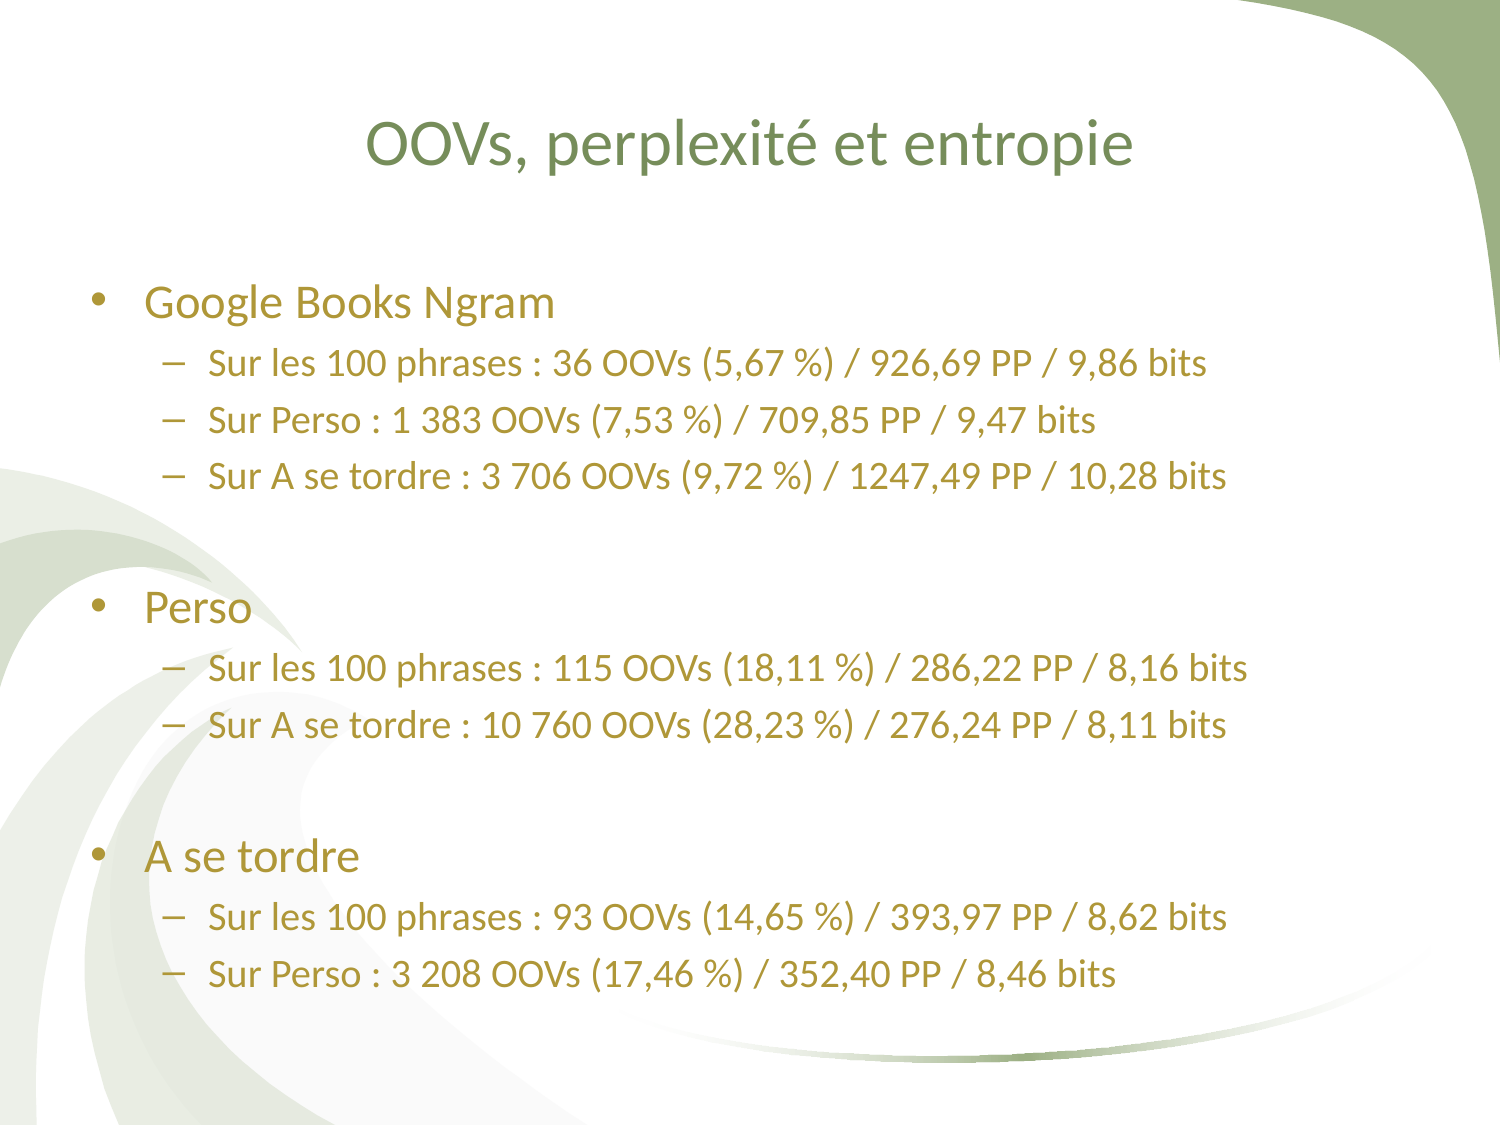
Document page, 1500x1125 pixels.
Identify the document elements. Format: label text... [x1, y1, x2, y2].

text_box [762, 975, 1426, 1125]
text_box [837, 310, 1388, 576]
list Google Books Ngram Sur les 100 phrases : 36 OOVs (5,67 %) / 926,69 PP / 9,86 bits Sur Perso : 1 383 OOVs (7,53 %) / 709,85 PP / 9,47 bits Sur A se tordre : 3 706 OOVs (9,72 %) / 1247,49 PP / 10,28 bits Perso Sur les 100 phrases : 115 OOVs (18,11 %) / 286,22 PP / 8,16 bits Sur A se tordre : 10 760 OOVs (28,23 %) / 276,24 PP / 8,11 bits A se tordre Sur les 100 phrases : 93 OOVs (14,65 %) / 393,97 PP / 8,62 bits Sur Perso : 3 208 OOVs (17,46 %) / 352,40 PP / 8,46 bits [75, 262, 1425, 1005]
title OOVs, perplexité et entropie [75, 45, 1425, 233]
text_box [74, 843, 738, 1109]
